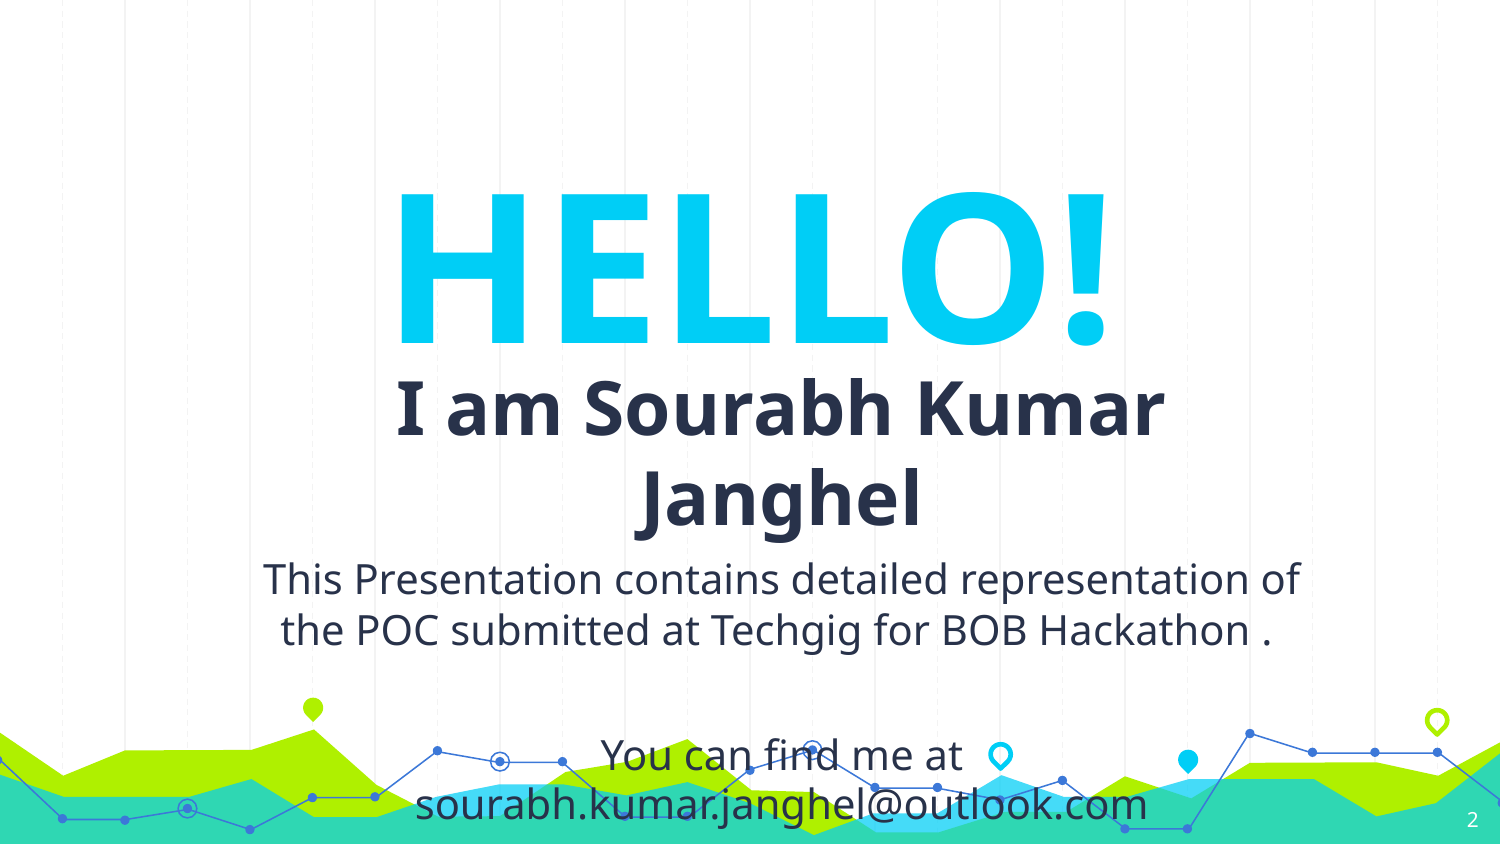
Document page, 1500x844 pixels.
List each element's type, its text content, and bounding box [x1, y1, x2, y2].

title HELLO! [209, 209, 1291, 400]
subtitle I am Sourabh Kumar Janghel This Presentation contains detailed representation of the POC submitted at Techgig for BOB Hackathon . You can find me at sourabh.kumar.janghel@outlook.com [241, 345, 1323, 719]
slide_number 2 [1403, 791, 1494, 844]
